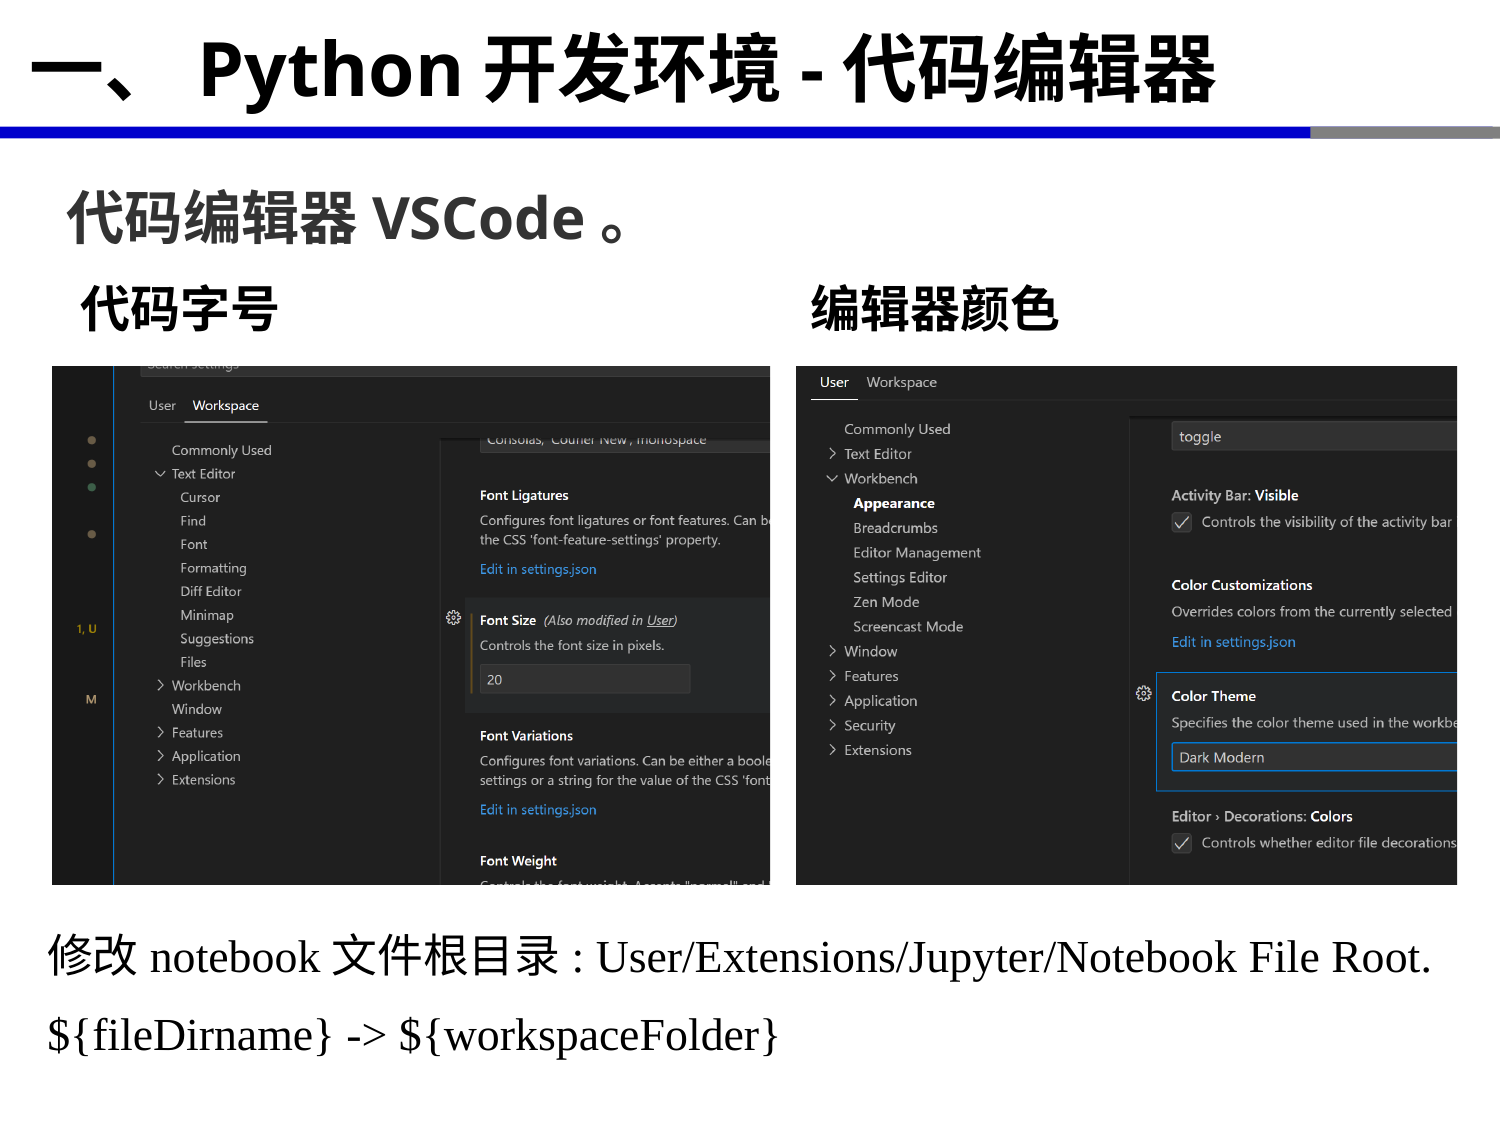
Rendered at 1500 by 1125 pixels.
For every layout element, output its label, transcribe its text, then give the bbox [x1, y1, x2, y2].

text_box 代码字号 [65, 270, 296, 346]
picture [51, 366, 771, 885]
picture [795, 366, 1458, 885]
text_box 编辑器颜色 [796, 270, 1132, 346]
text_box 代码编辑器VSCode。 [52, 138, 1448, 259]
title 一、Python开发环境-代码编辑器 [0, 1, 1479, 132]
text_box 修改notebook文件根目录: User/Extensions/Jupyter/Notebook File Root. ${fileDirname} -> ${workspaceFolder} [32, 919, 1468, 1068]
